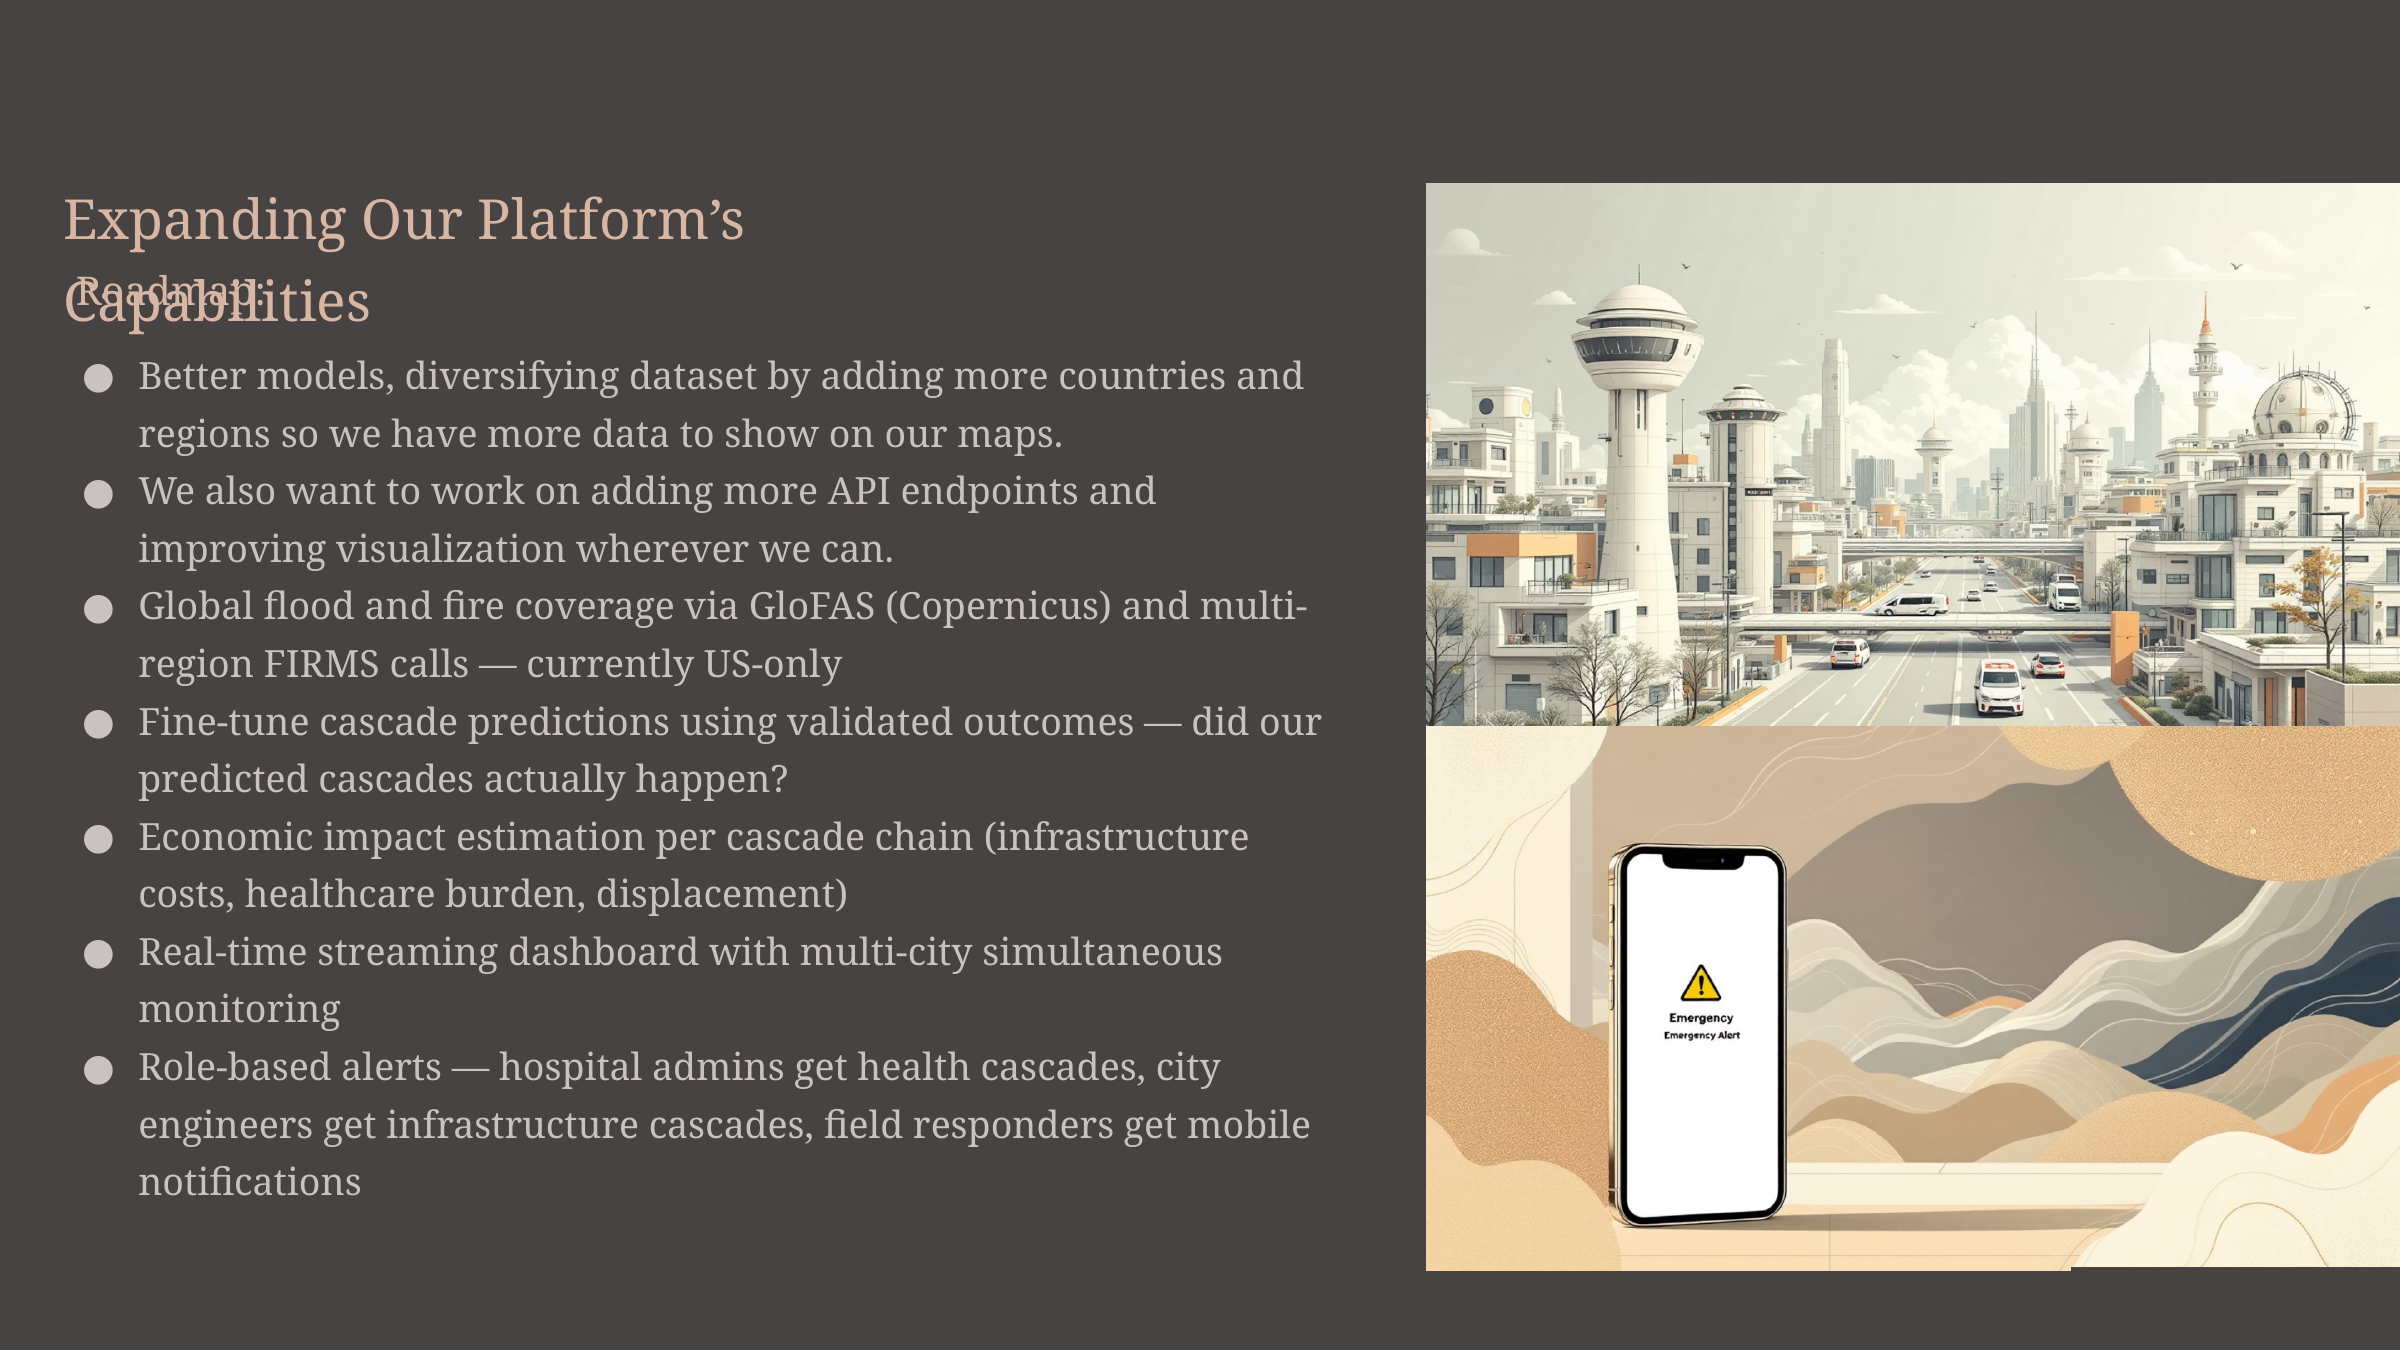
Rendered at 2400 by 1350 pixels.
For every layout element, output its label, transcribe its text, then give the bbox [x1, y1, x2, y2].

text_box Expanding Our Platform’s Capabilities [63, 168, 1053, 238]
text_box Better models, diversifying dataset by adding more countries and regions so we have more data to show on our maps. We also want to work on adding more API endpoints and improving visualization wherever we can. Global flood and fire coverage via GloFAS (Copernicus) and multi-region FIRMS calls — currently US-only Fine-tune cascade predictions using validated outcomes — did our predicted cascades actually happen? Economic impact estimation per cascade chain (infrastructure costs, healthcare burden, displacement) Real-time streaming dashboard with multi-city simultaneous monitoring Role-based alerts — hospital admins get health cascades, city engineers get infrastructure cascades, field responders get mobile notifications [63, 339, 1339, 1235]
text_box Roadmap: [75, 253, 591, 324]
picture [1425, 183, 2400, 1350]
